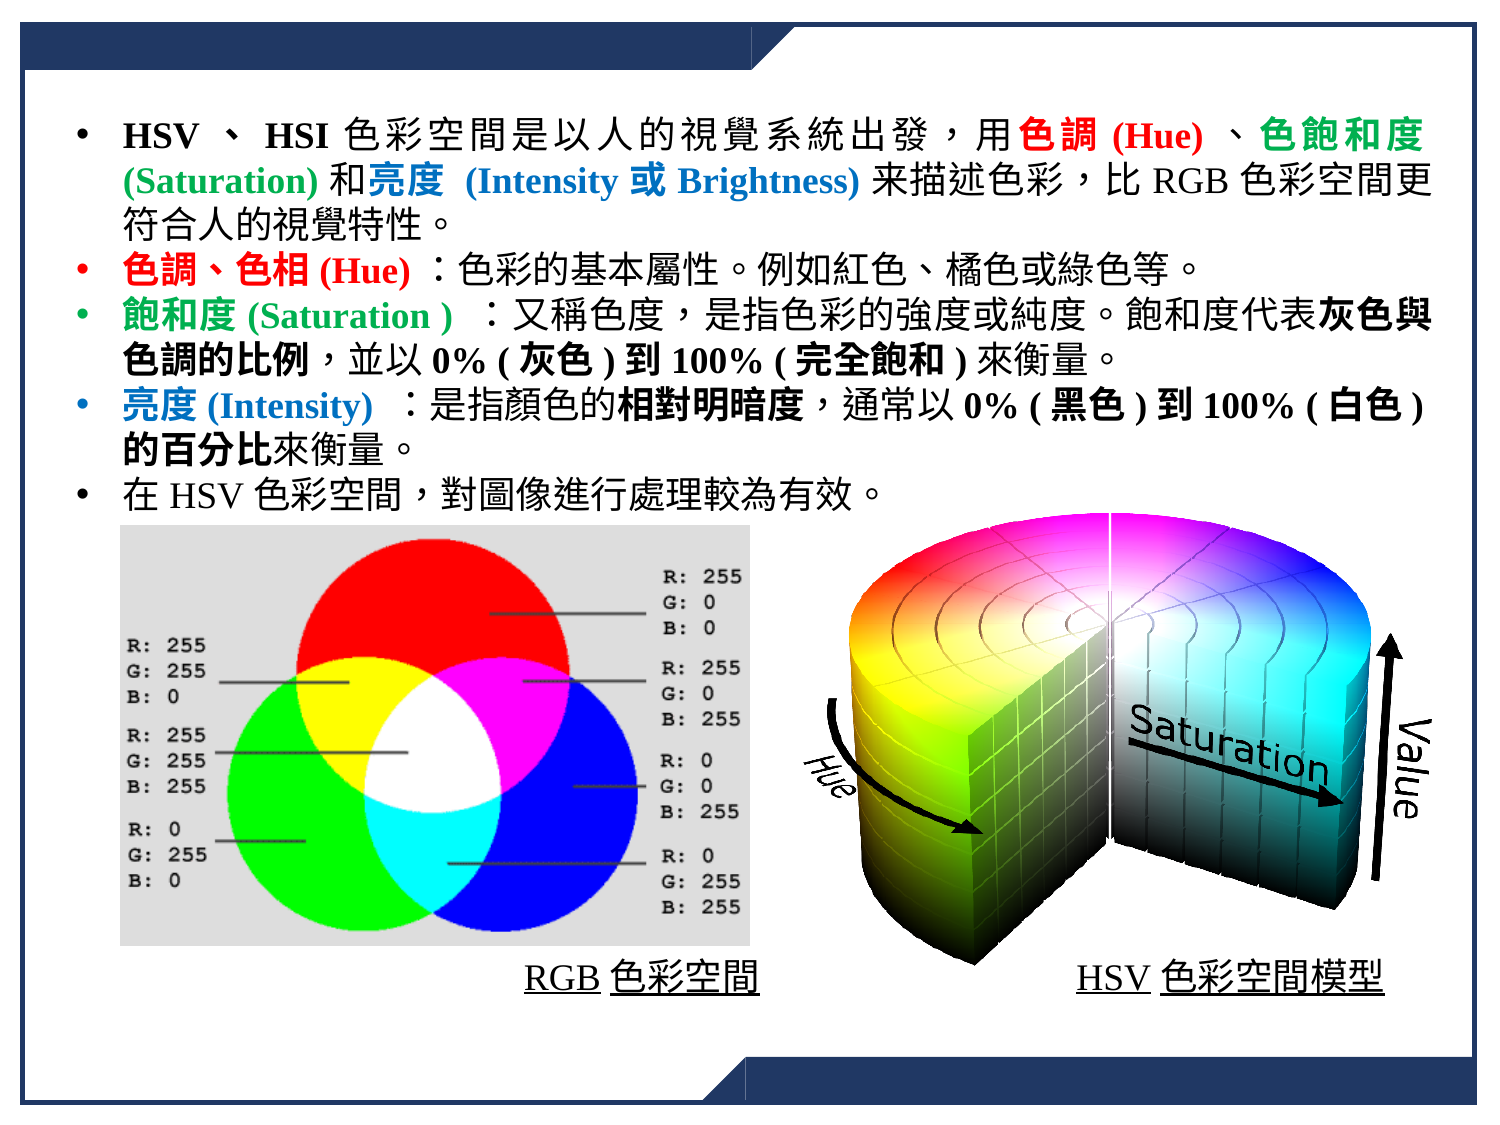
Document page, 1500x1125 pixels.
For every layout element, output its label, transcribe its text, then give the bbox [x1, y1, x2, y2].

text_box HSV、HSI色彩空間是以人的視覺系統出發，用色調(Hue)、色飽和度(Saturation)和亮度 (Intensity或Brightness)来描述色彩，比RGB色彩空間更符合人的視覺特性。 色調、色相(Hue)：色彩的基本屬性。例如紅色、橘色或綠色等。 飽和度(Saturation ) ：又稱色度，是指色彩的強度或純度。飽和度代表灰色與色調的比例，並以0% (灰色)到100% (完全飽和)來衡量。 亮度(Intensity) ：是指顏色的相對明暗度，通常以0% (黑色)到100% (白色)的百分比來衡量。 在HSV色彩空間，對圖像進行處理較為有效。 [61, 103, 1448, 523]
picture [771, 481, 1448, 989]
picture [120, 525, 750, 946]
text_box RGB色彩空間 [509, 945, 775, 1005]
text_box HSV色彩空間模型 [1061, 989, 1400, 1005]
